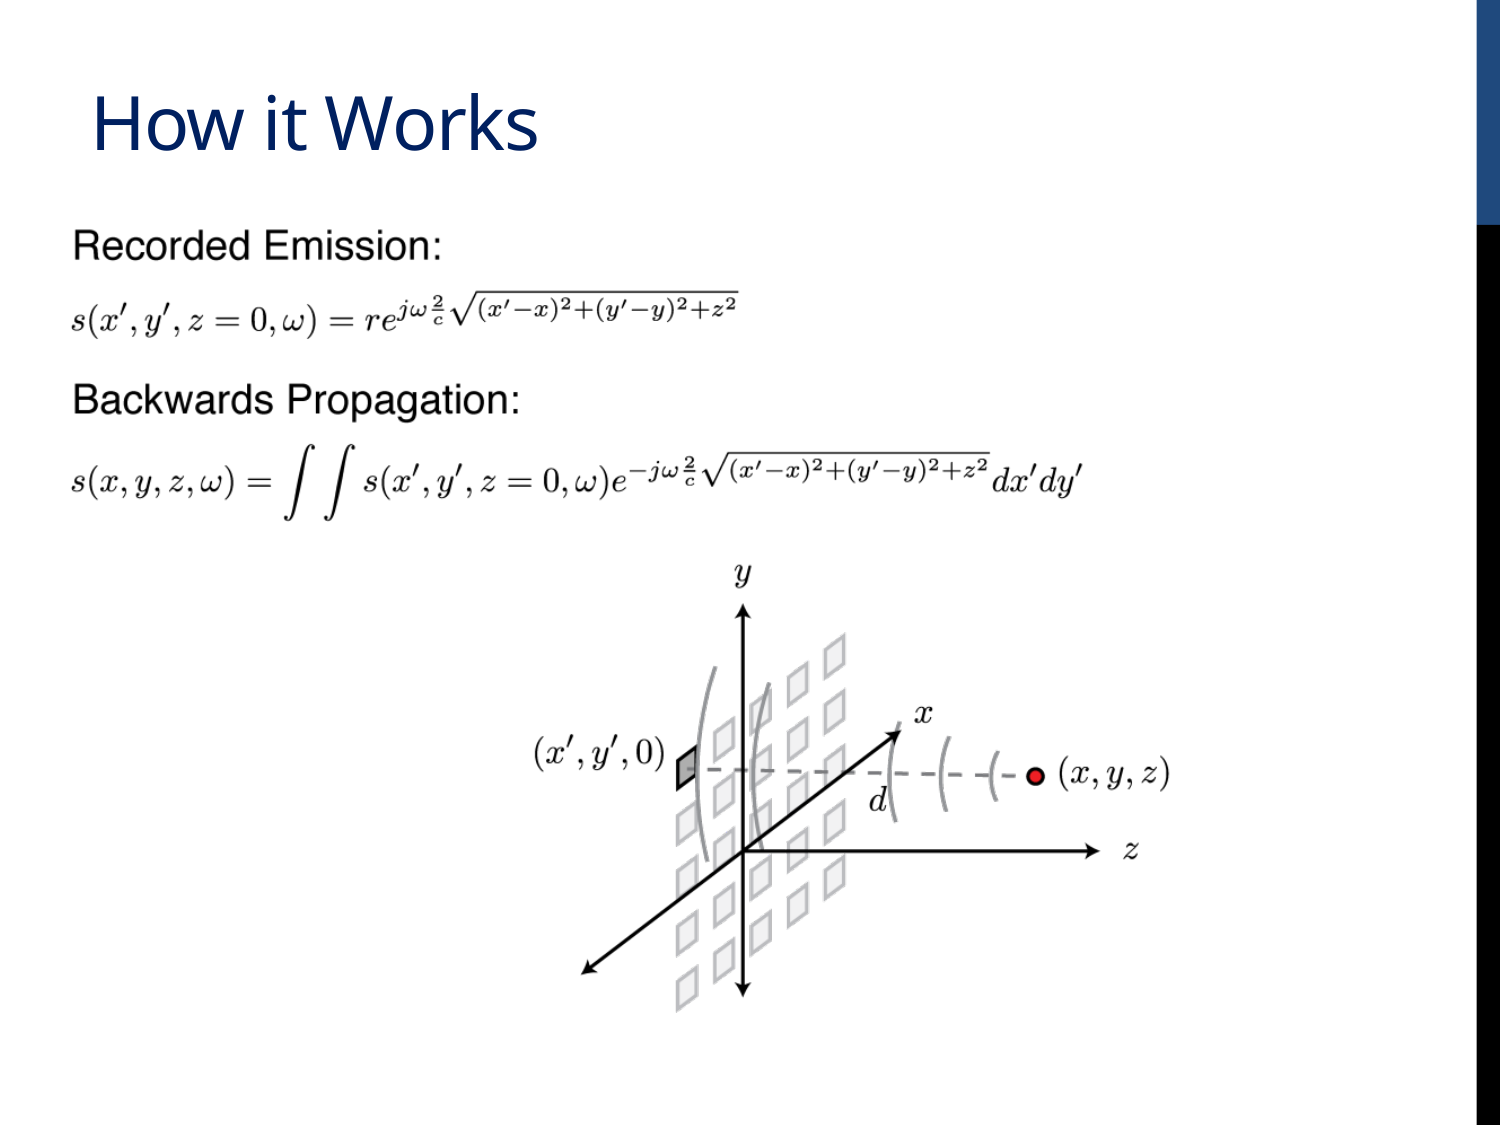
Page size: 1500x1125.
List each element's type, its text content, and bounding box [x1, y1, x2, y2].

picture [18, 171, 1456, 1059]
title How it Works [75, 25, 1388, 166]
